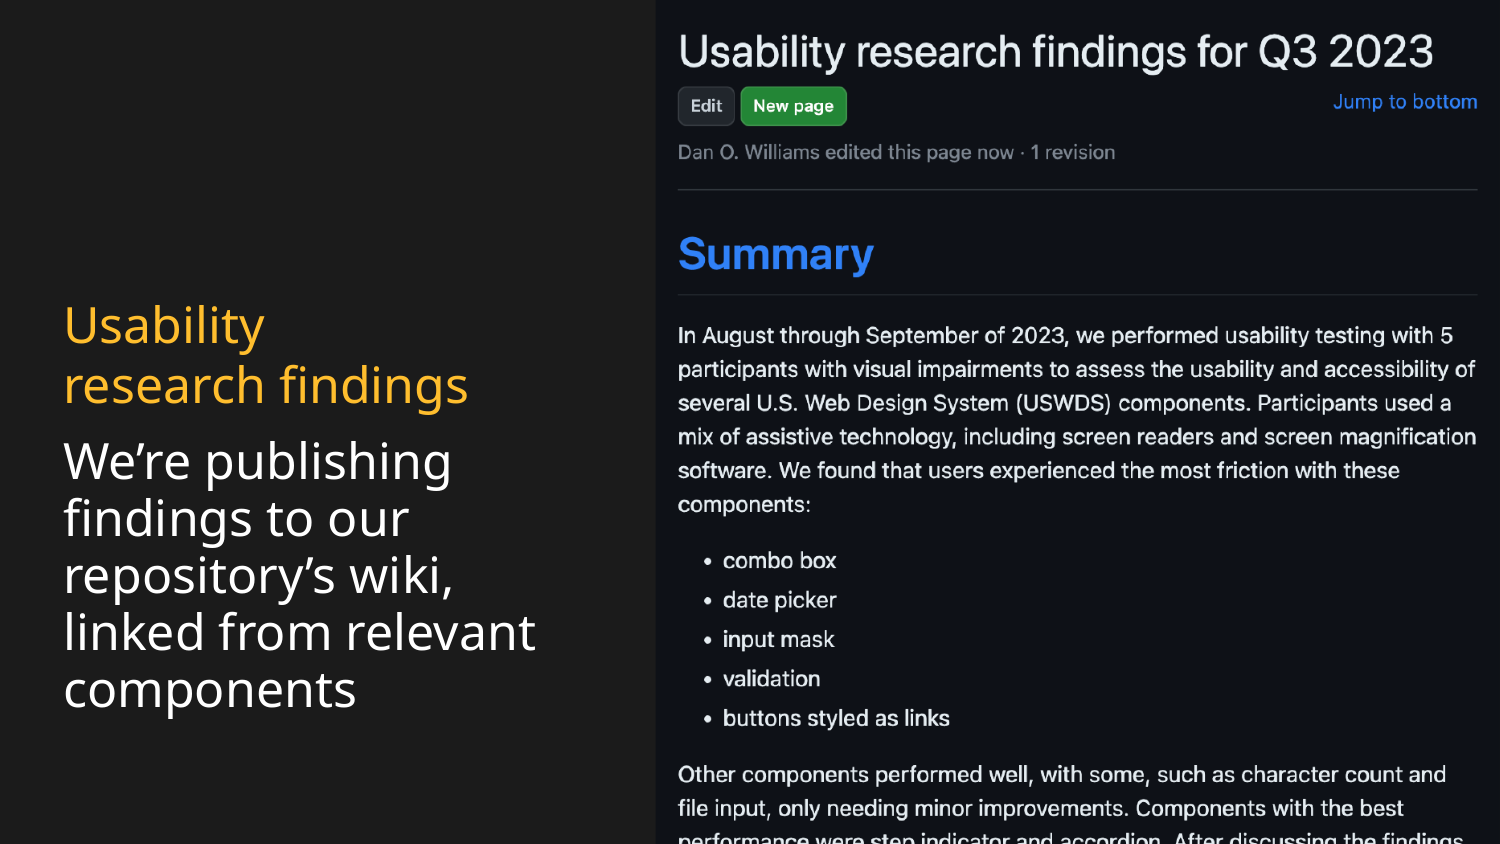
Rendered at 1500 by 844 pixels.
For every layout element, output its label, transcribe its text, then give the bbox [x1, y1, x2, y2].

picture [655, 0, 1500, 844]
title Usability research findings [48, 110, 638, 418]
list We’re publishing findings to our repository’s wiki, linked from relevant components [48, 418, 645, 776]
